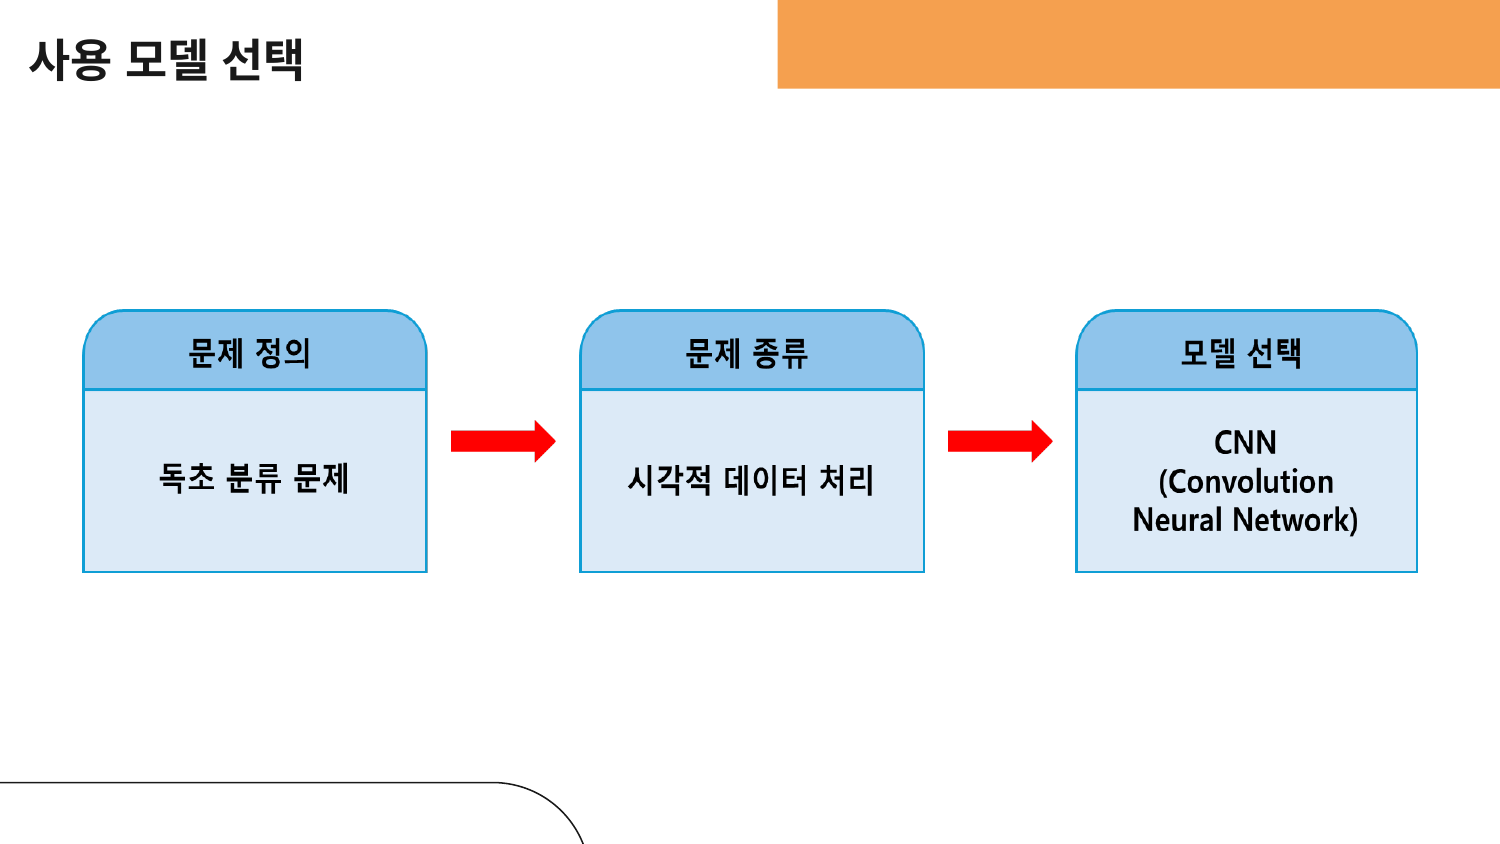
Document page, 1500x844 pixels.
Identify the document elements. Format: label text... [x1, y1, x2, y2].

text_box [81, 308, 1418, 574]
title 사용 모델 선택 [13, 16, 971, 167]
